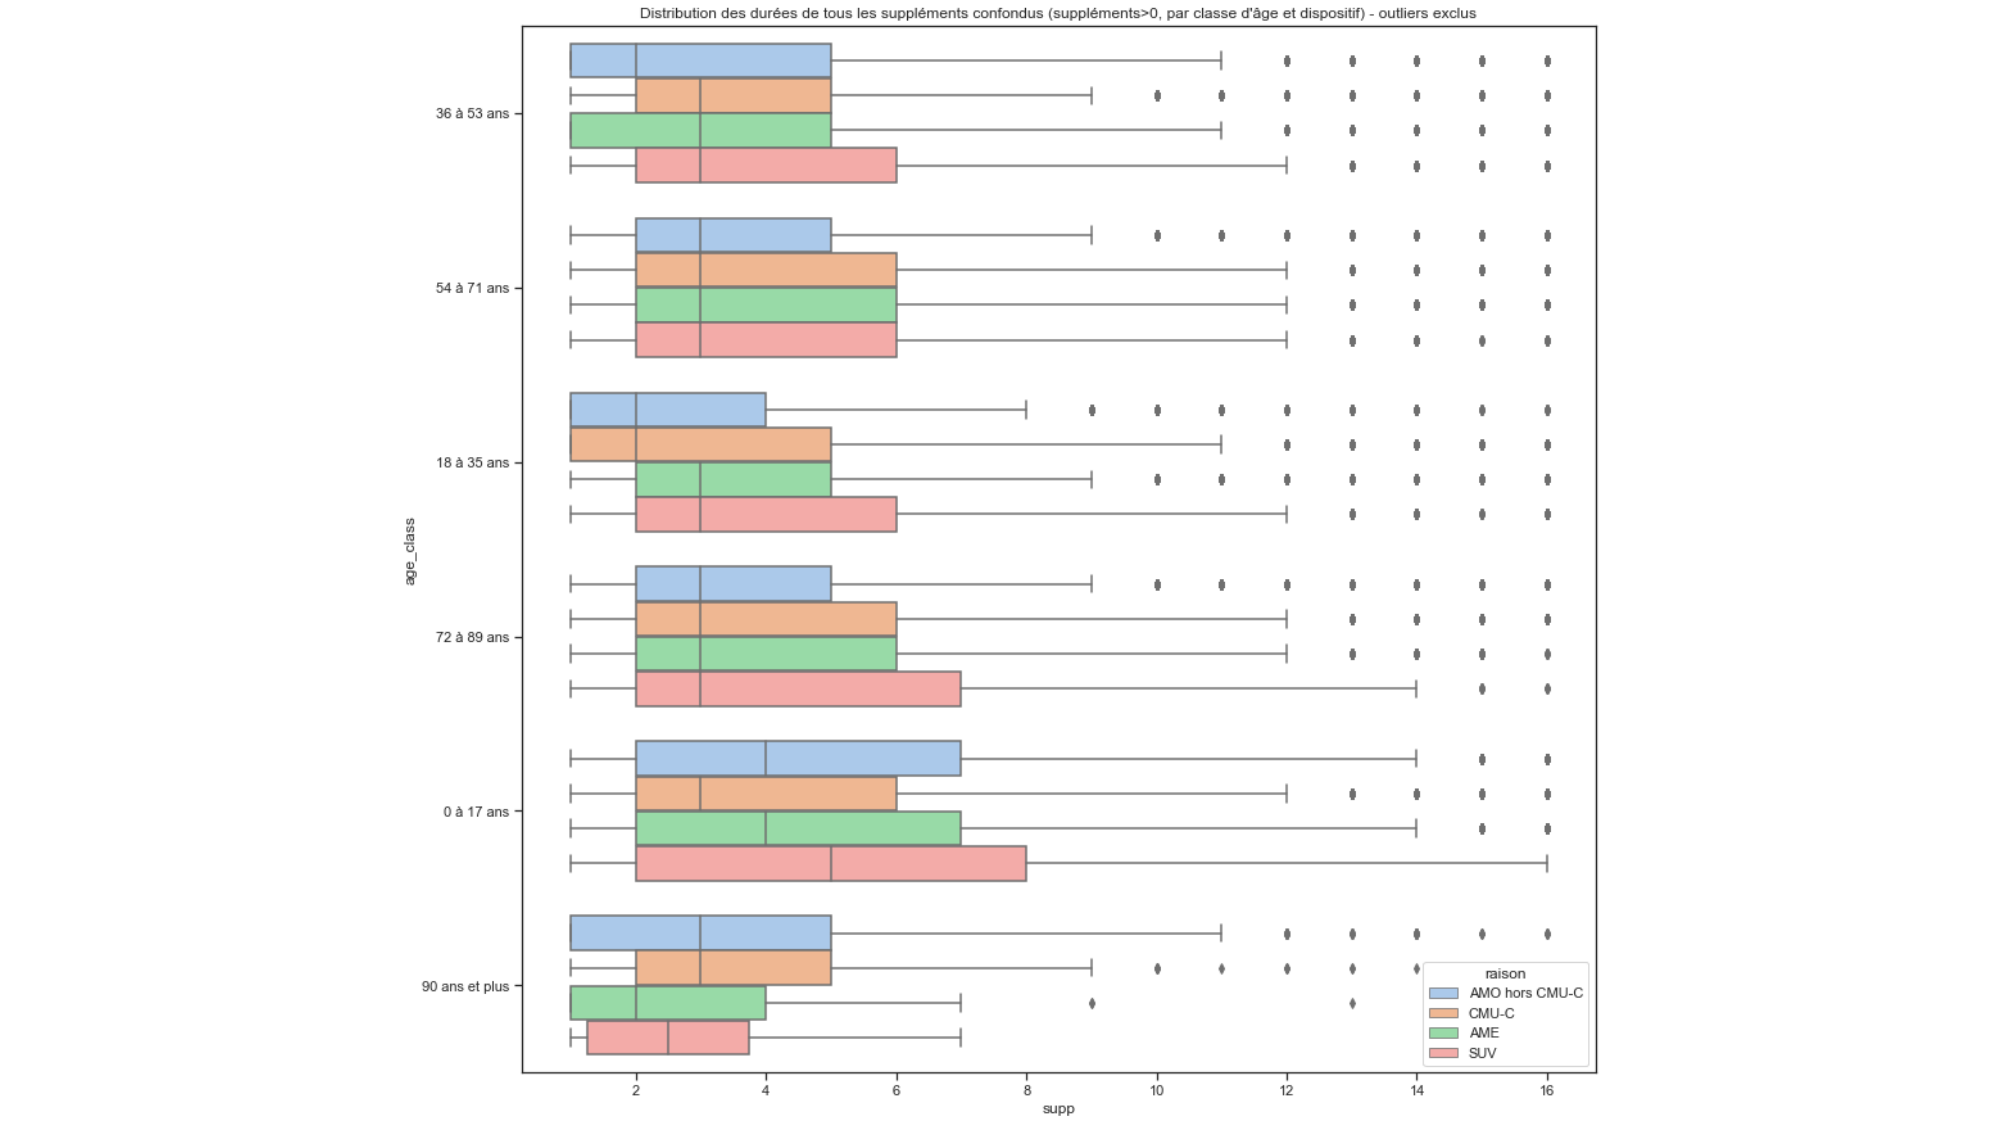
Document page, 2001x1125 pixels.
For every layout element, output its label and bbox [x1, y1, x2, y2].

picture [395, 0, 1605, 1125]
